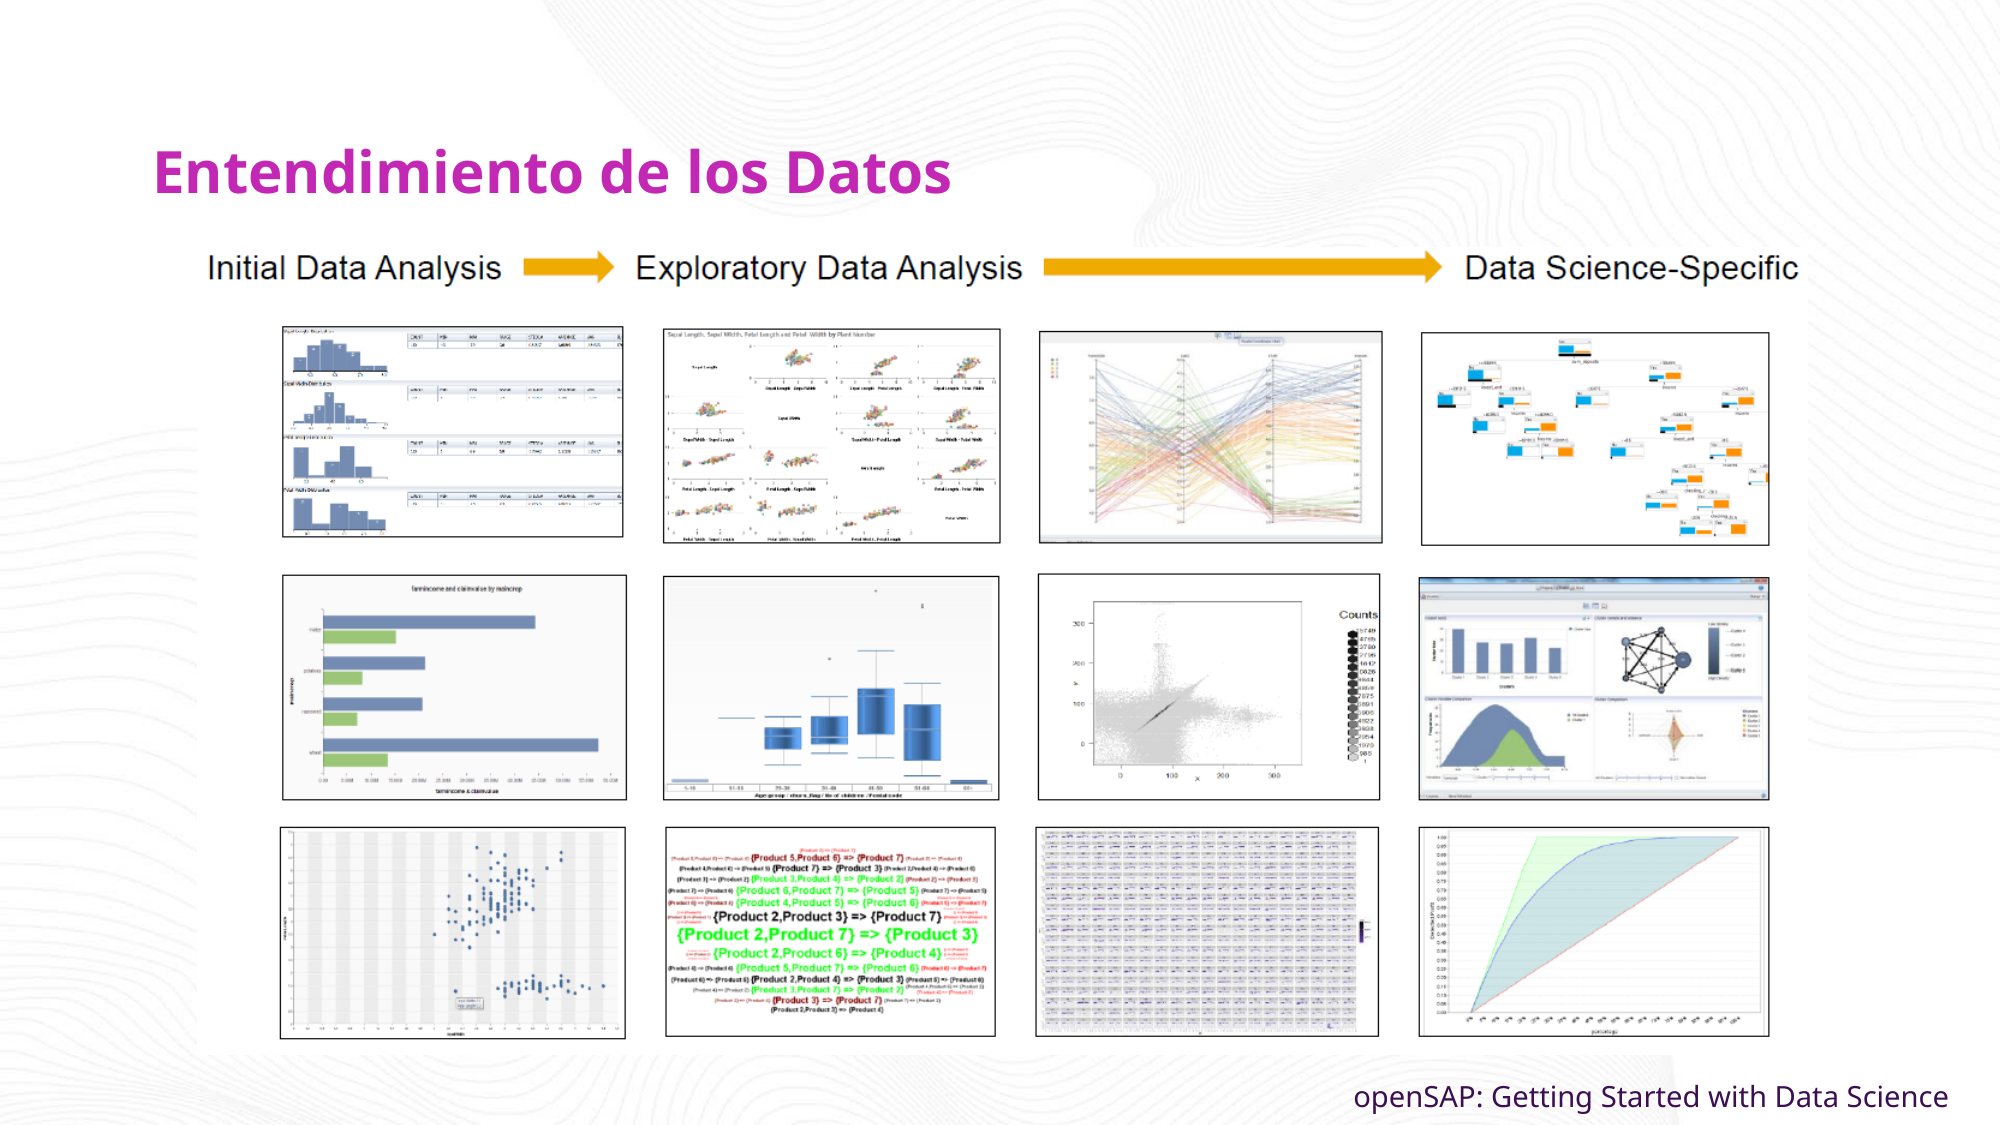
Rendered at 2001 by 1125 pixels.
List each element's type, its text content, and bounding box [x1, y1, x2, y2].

picture [0, 0, 2000, 1125]
title Entendimiento de los Datos [137, 106, 1863, 243]
text_box openSAP: Getting Started with Data Science [1338, 1071, 1965, 1122]
